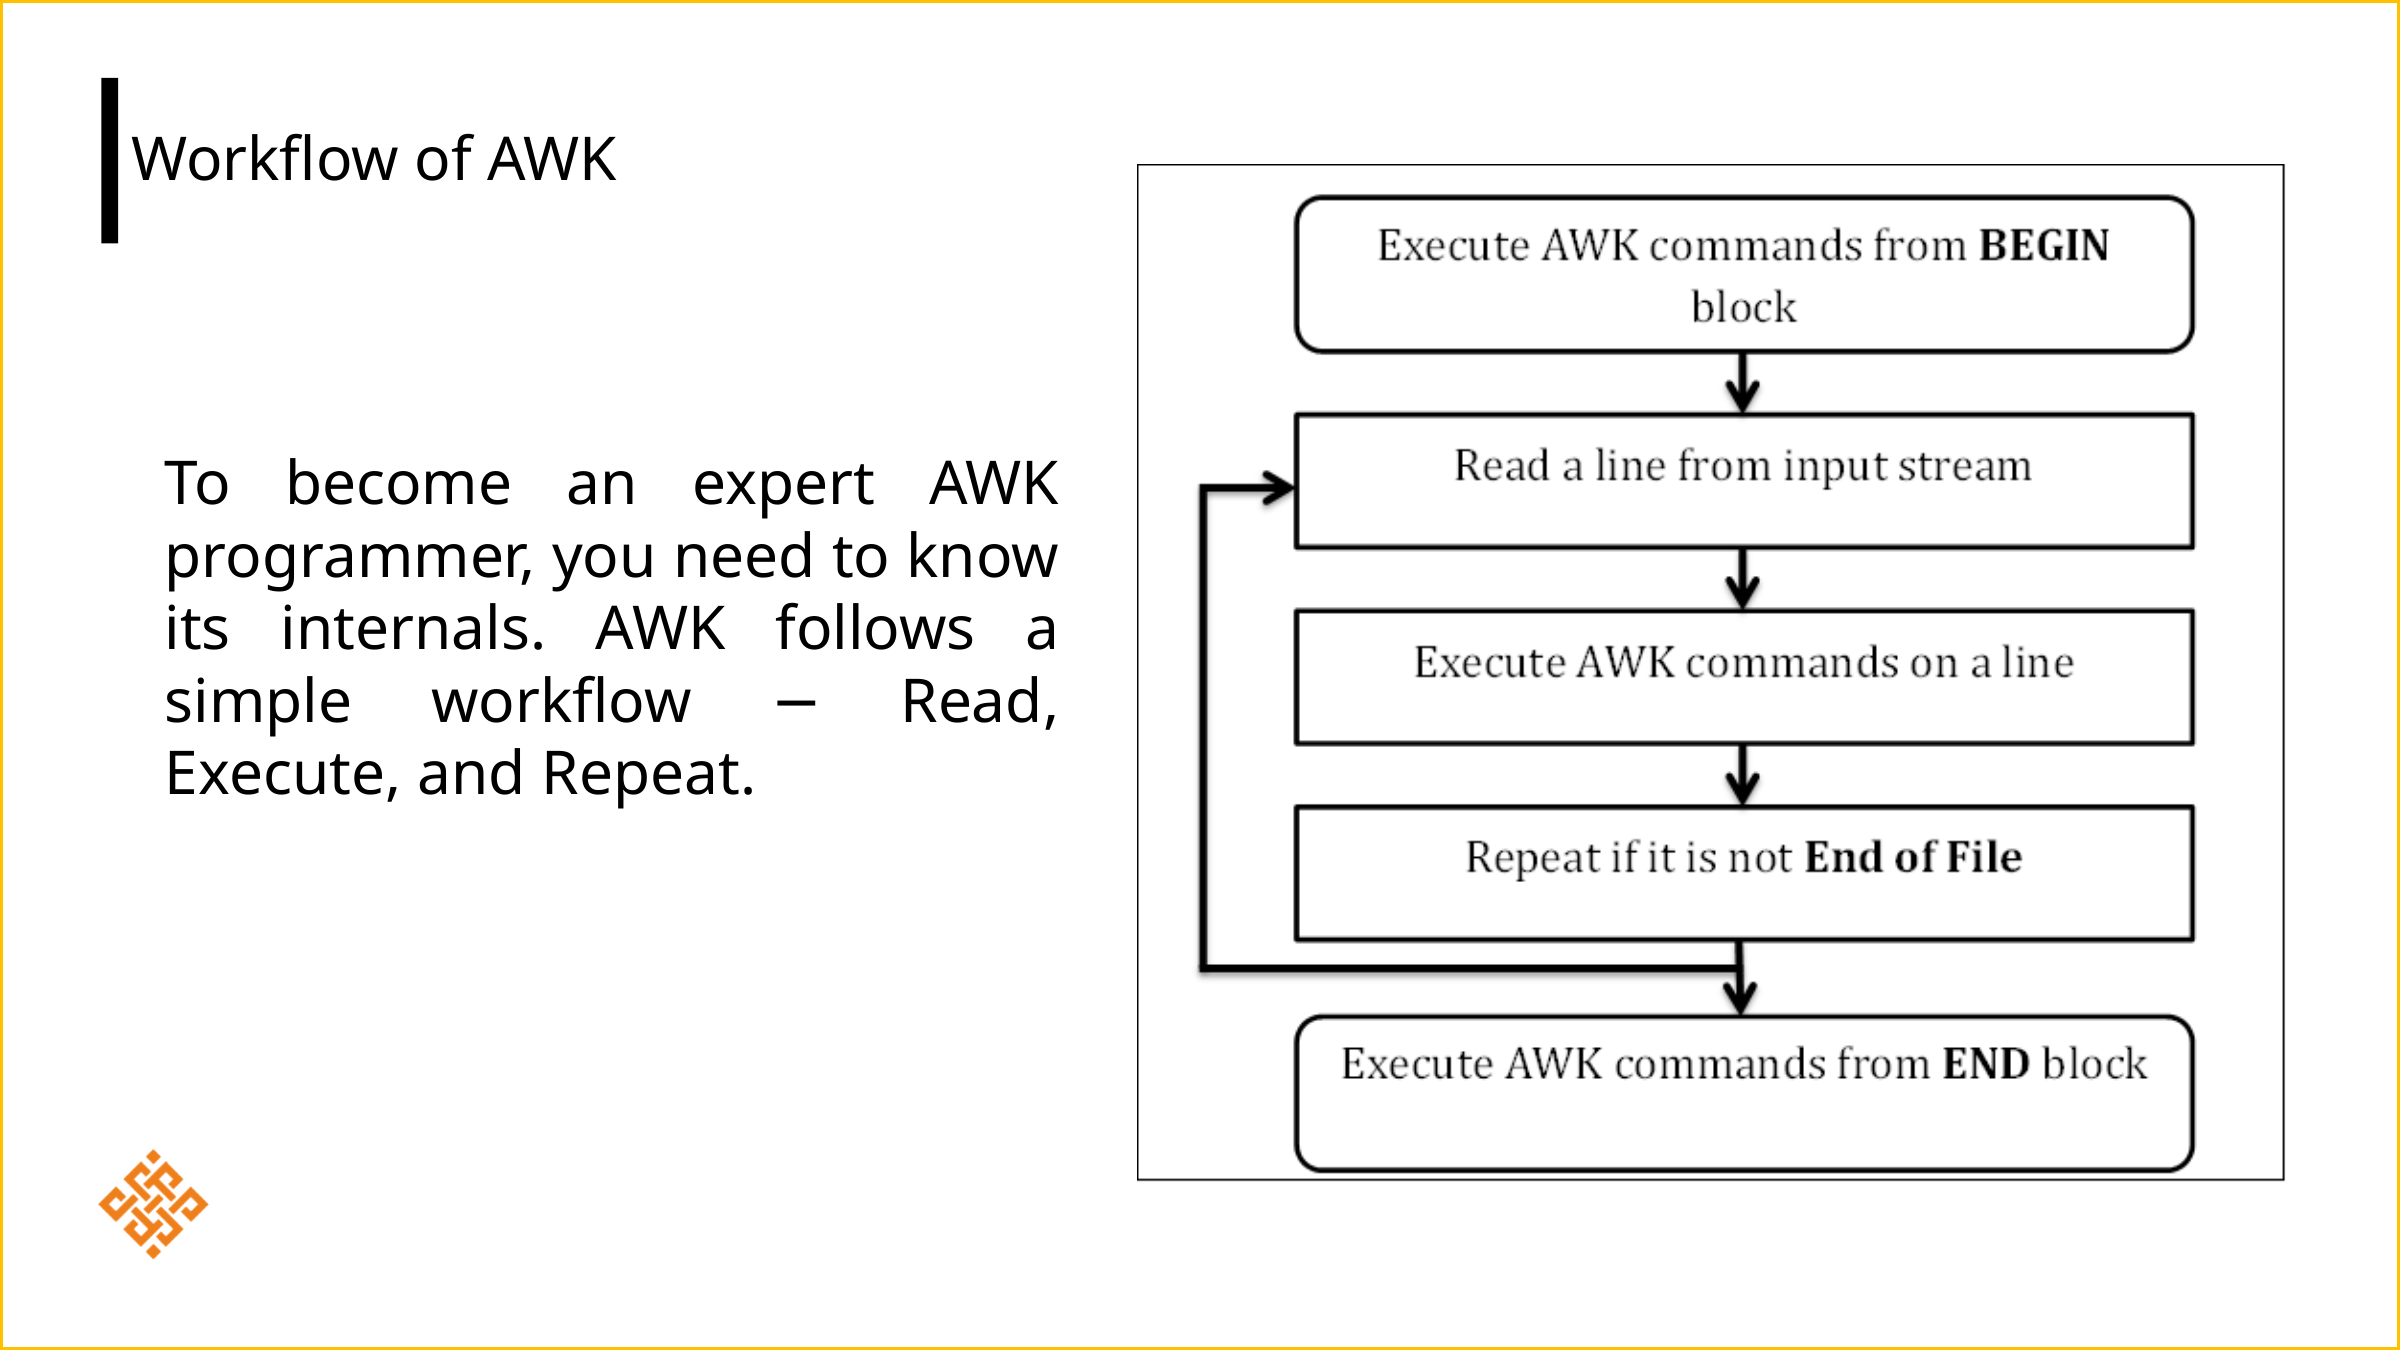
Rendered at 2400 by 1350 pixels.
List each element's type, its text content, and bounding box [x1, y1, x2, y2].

text_box Workflow of AWK [116, 112, 649, 200]
text_box To become an expert AWK programmer, you need to know its internals. AWK follows a simple workflow − Read, Execute, and Repeat. [150, 436, 1075, 814]
picture [1137, 164, 2287, 1188]
picture [75, 1058, 235, 1350]
